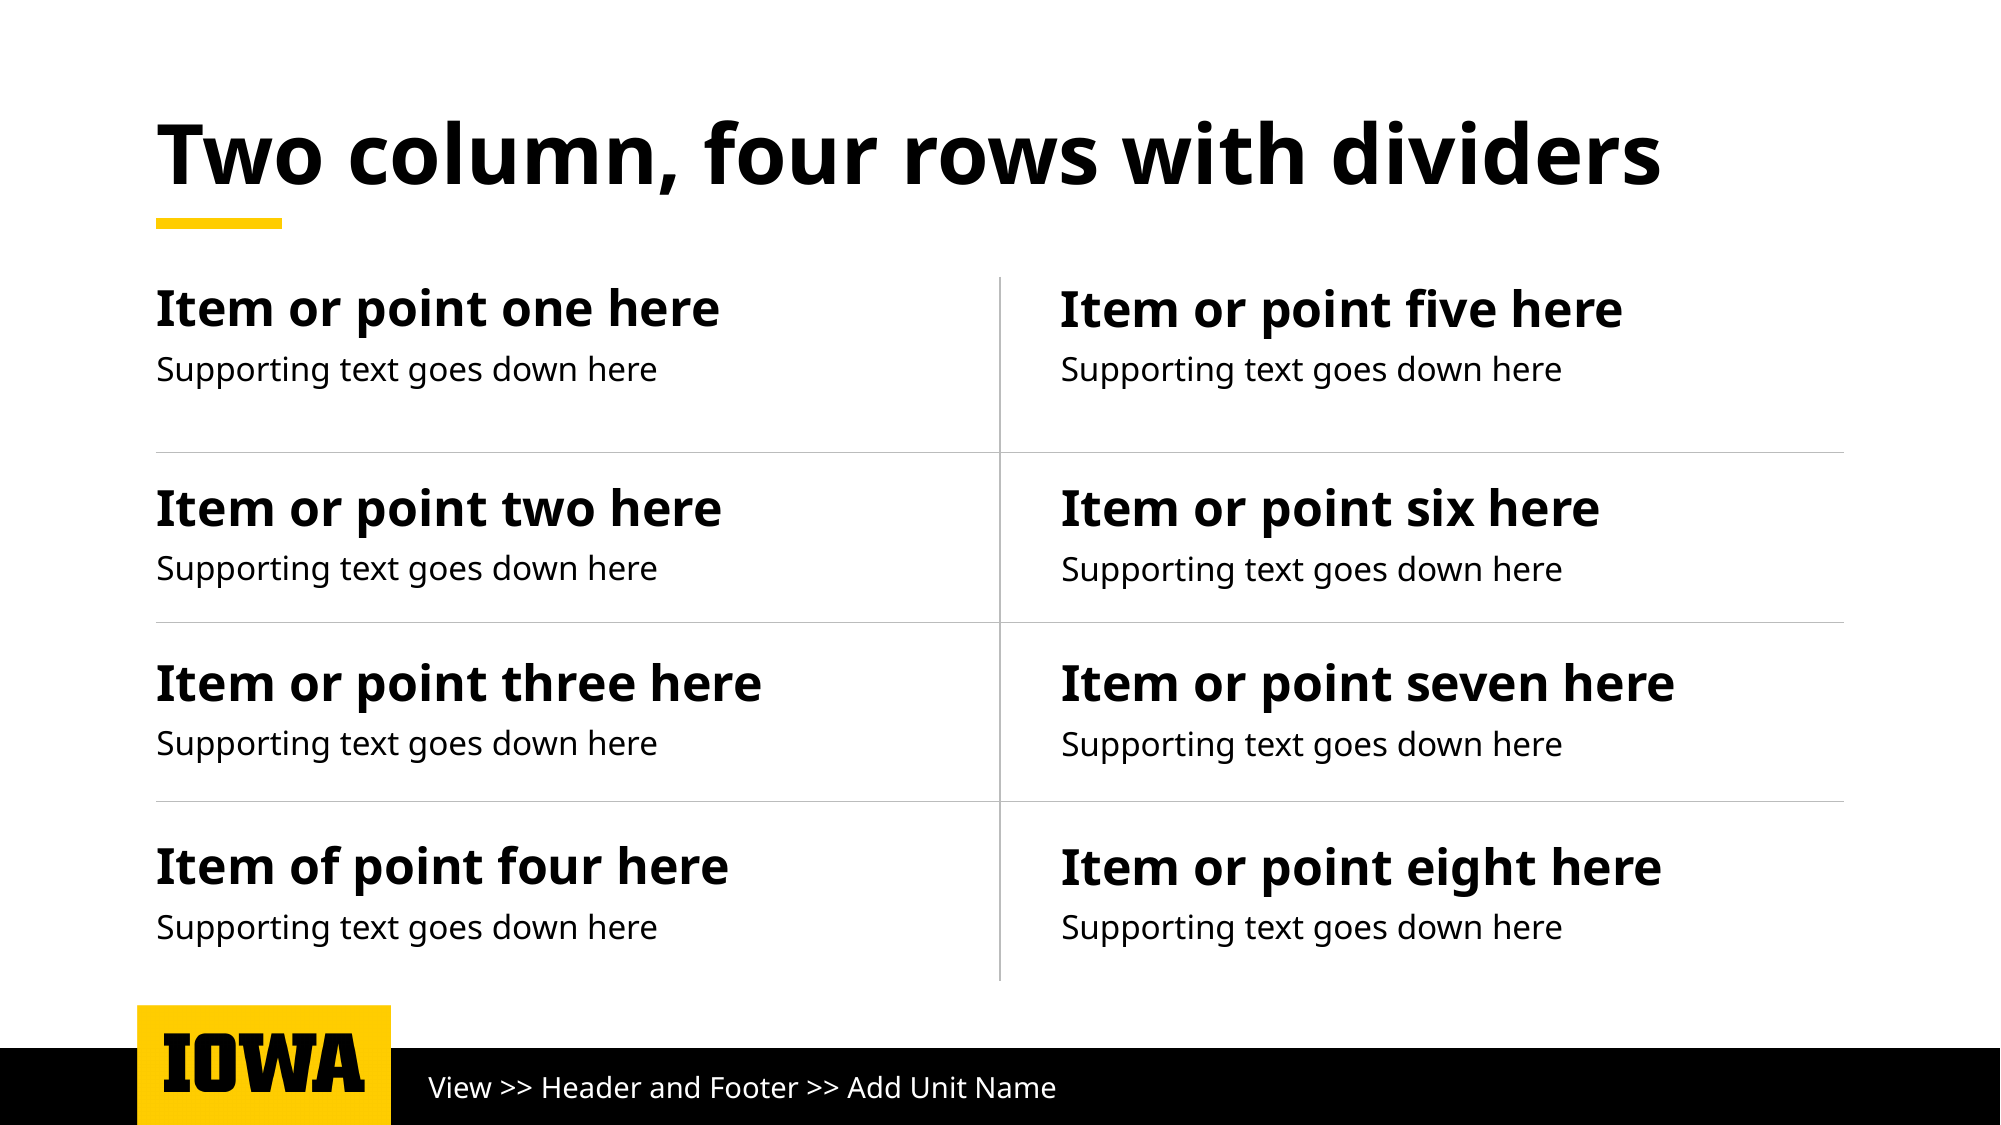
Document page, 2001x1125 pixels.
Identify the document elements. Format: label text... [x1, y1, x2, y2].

list Supporting text goes down here [1061, 547, 1844, 598]
picture [137, 1005, 391, 1125]
list Item or point three here [156, 651, 940, 704]
list Supporting text goes down here [156, 905, 940, 975]
list Supporting text goes down here [156, 347, 940, 417]
footer View >> Header and Footer >> Add Unit Name [413, 1056, 1838, 1117]
list Item or point two here [156, 476, 940, 529]
list Supporting text goes down here [156, 722, 940, 774]
list Item of point four here [156, 834, 940, 888]
list Item or point six here [1061, 476, 1844, 530]
list Item or point one here [156, 276, 940, 330]
list Item or point five here [1060, 276, 1844, 330]
title Two column, four rows with dividers [156, 86, 1844, 229]
list Supporting text goes down here [156, 547, 940, 598]
list Supporting text goes down here [1061, 906, 1844, 975]
list Supporting text goes down here [1060, 348, 1844, 417]
list Item or point seven here [1061, 651, 1844, 704]
list Item or point eight here [1061, 835, 1844, 888]
list Supporting text goes down here [1061, 722, 1844, 774]
